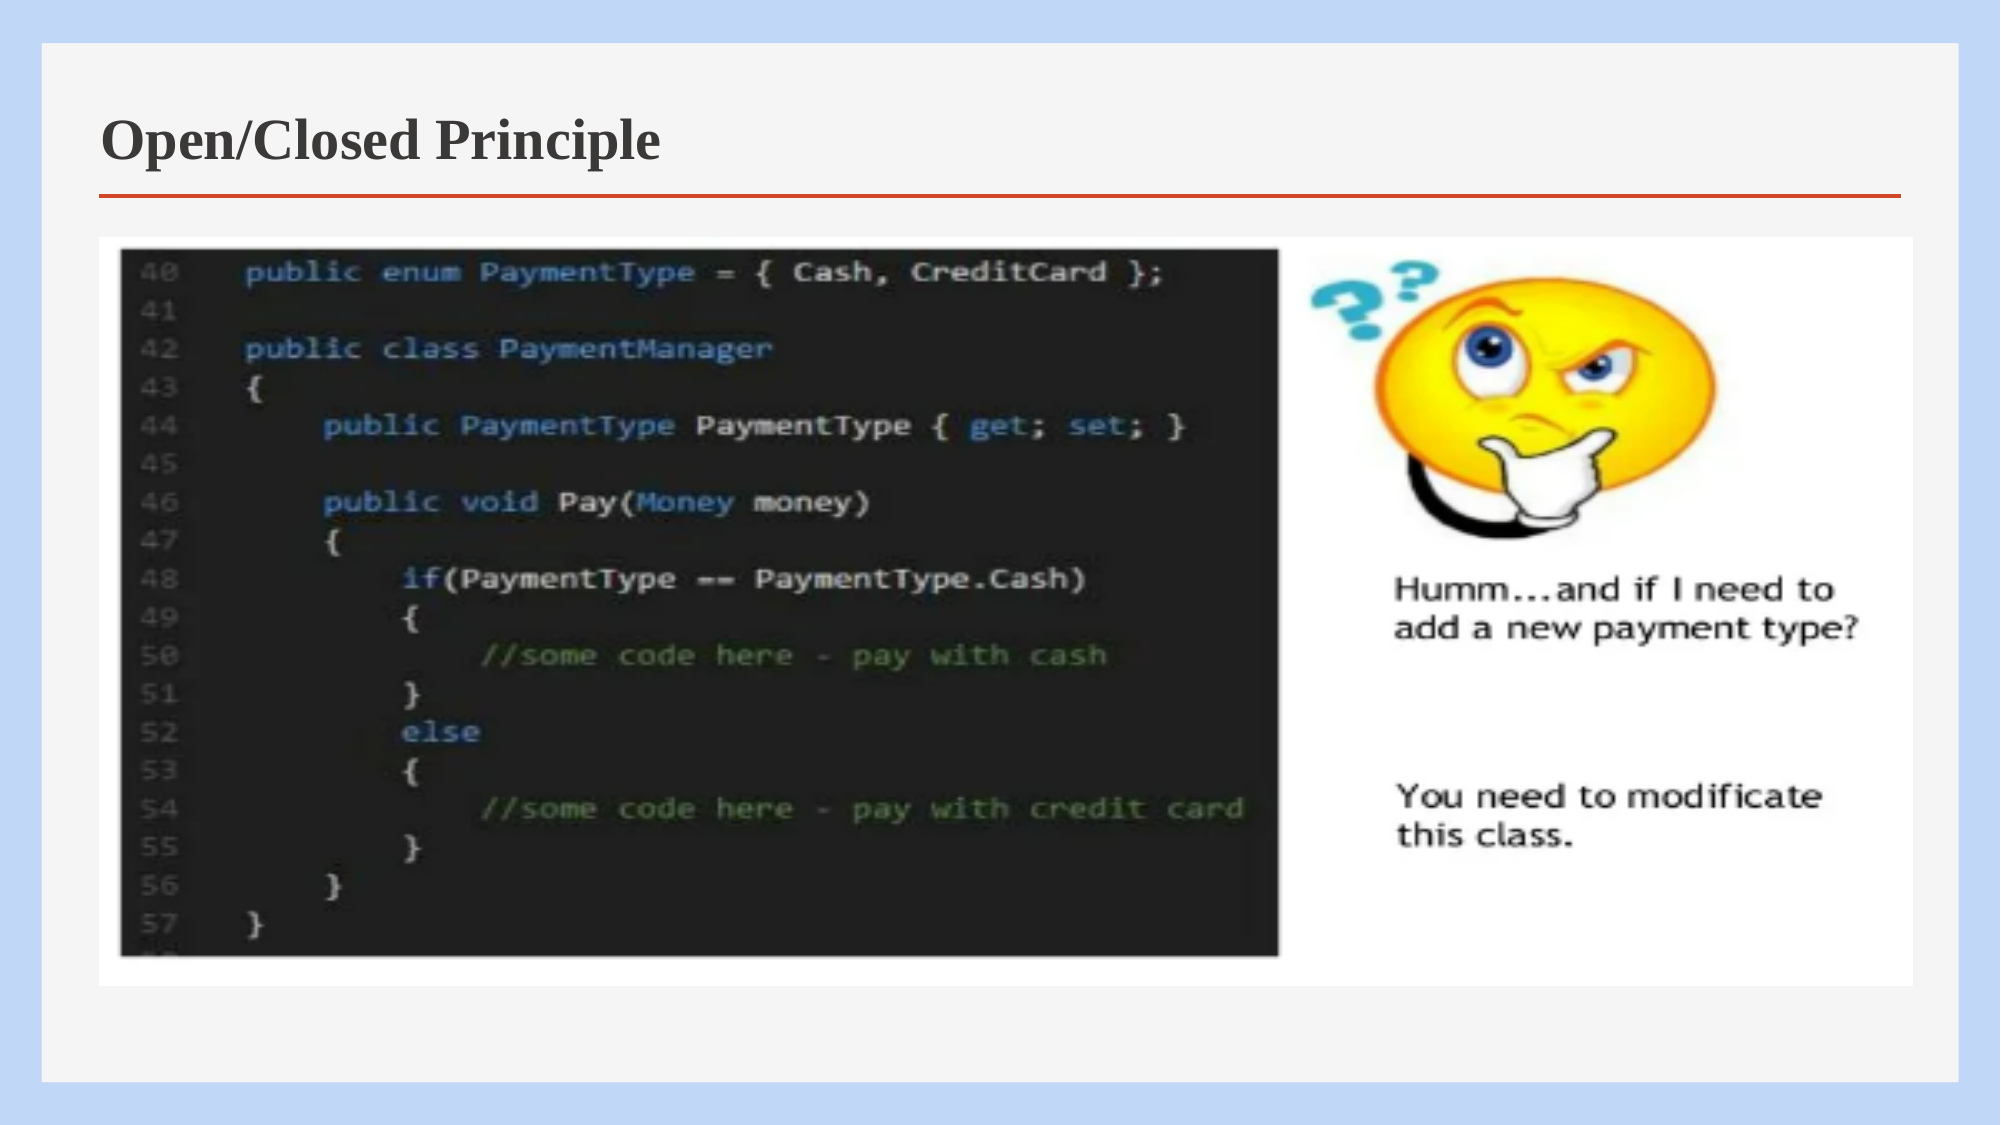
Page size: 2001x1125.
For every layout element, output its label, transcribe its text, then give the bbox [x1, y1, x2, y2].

title Open/Closed Principle [85, 73, 1214, 179]
picture [99, 237, 1913, 986]
